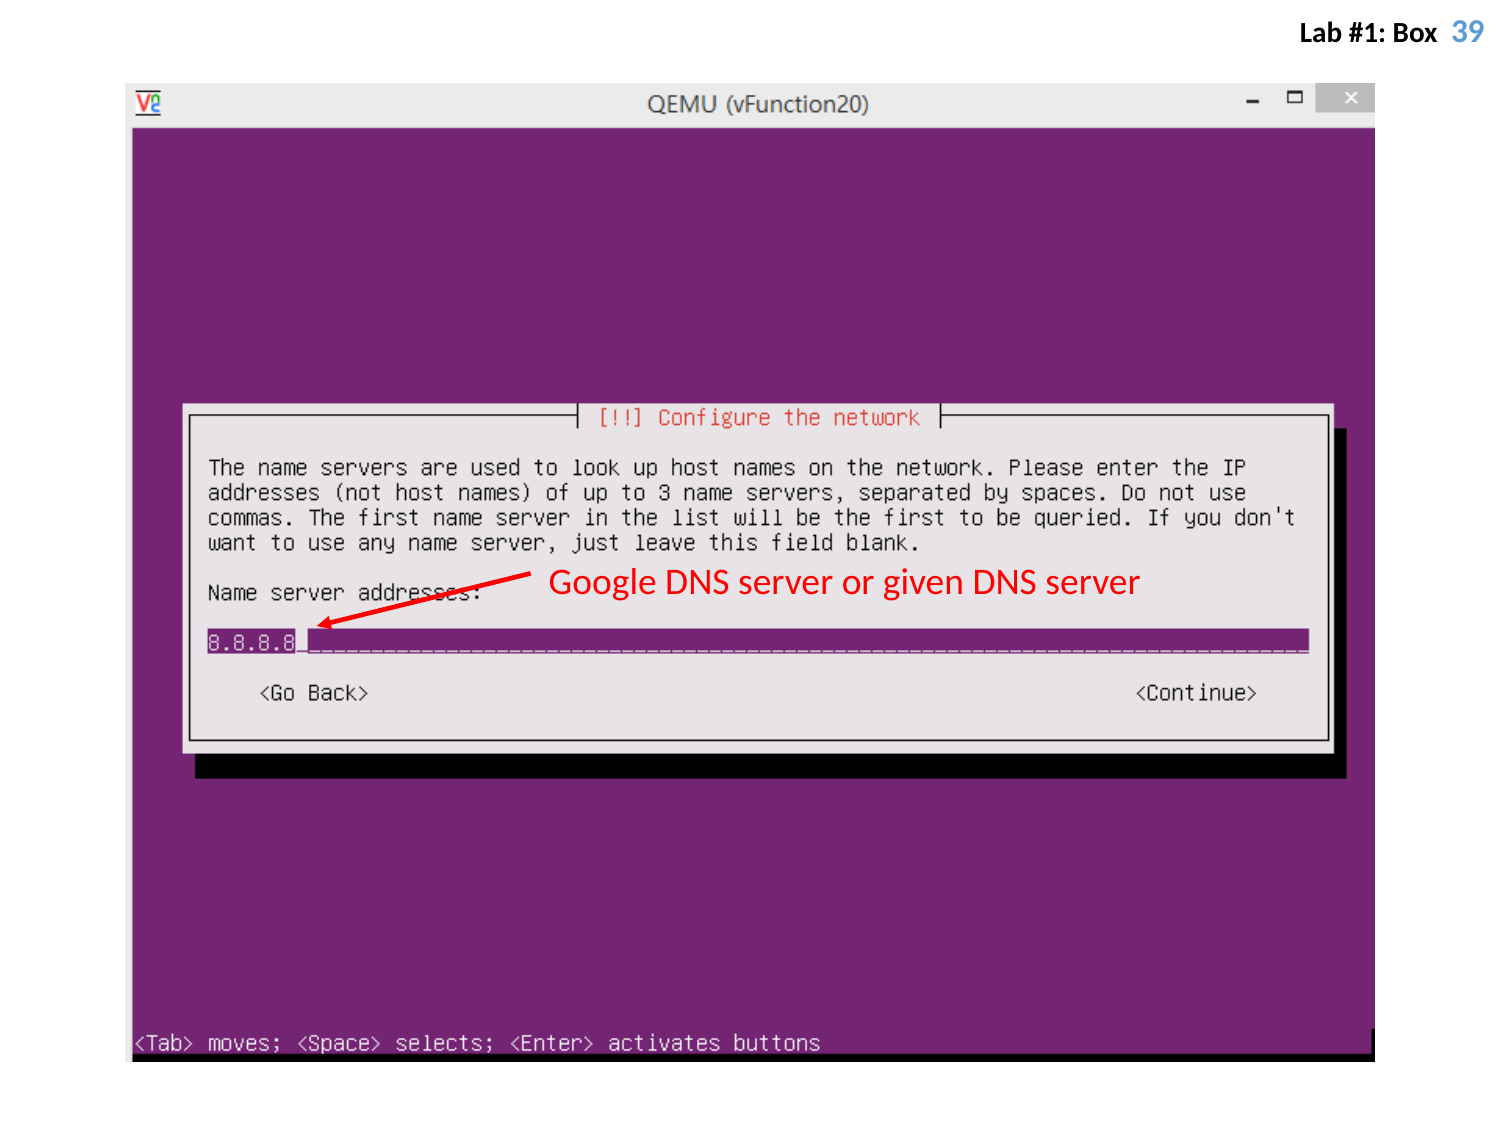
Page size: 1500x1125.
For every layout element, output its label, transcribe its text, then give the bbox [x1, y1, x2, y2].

slide_number Lab #1: Box 39 [1162, 0, 1500, 60]
picture [125, 83, 1375, 1062]
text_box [316, 573, 531, 626]
